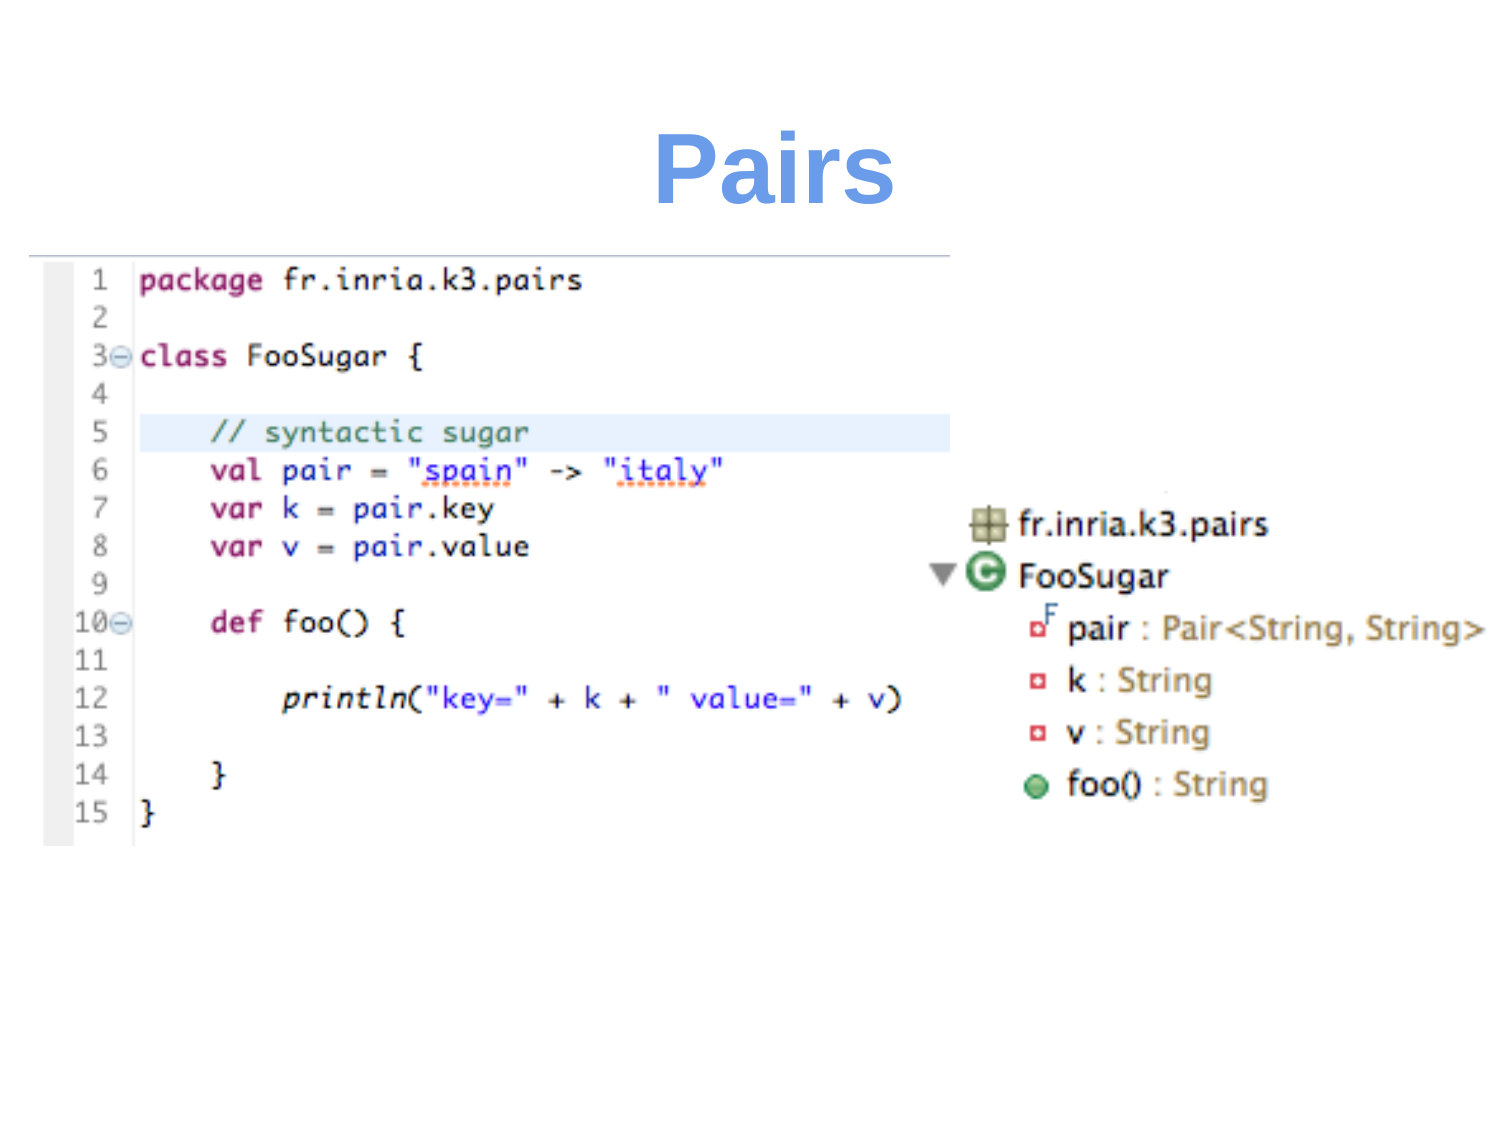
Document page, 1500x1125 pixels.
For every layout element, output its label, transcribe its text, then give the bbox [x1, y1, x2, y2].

picture [29, 255, 1500, 859]
text_box Pairs [99, 70, 1450, 258]
